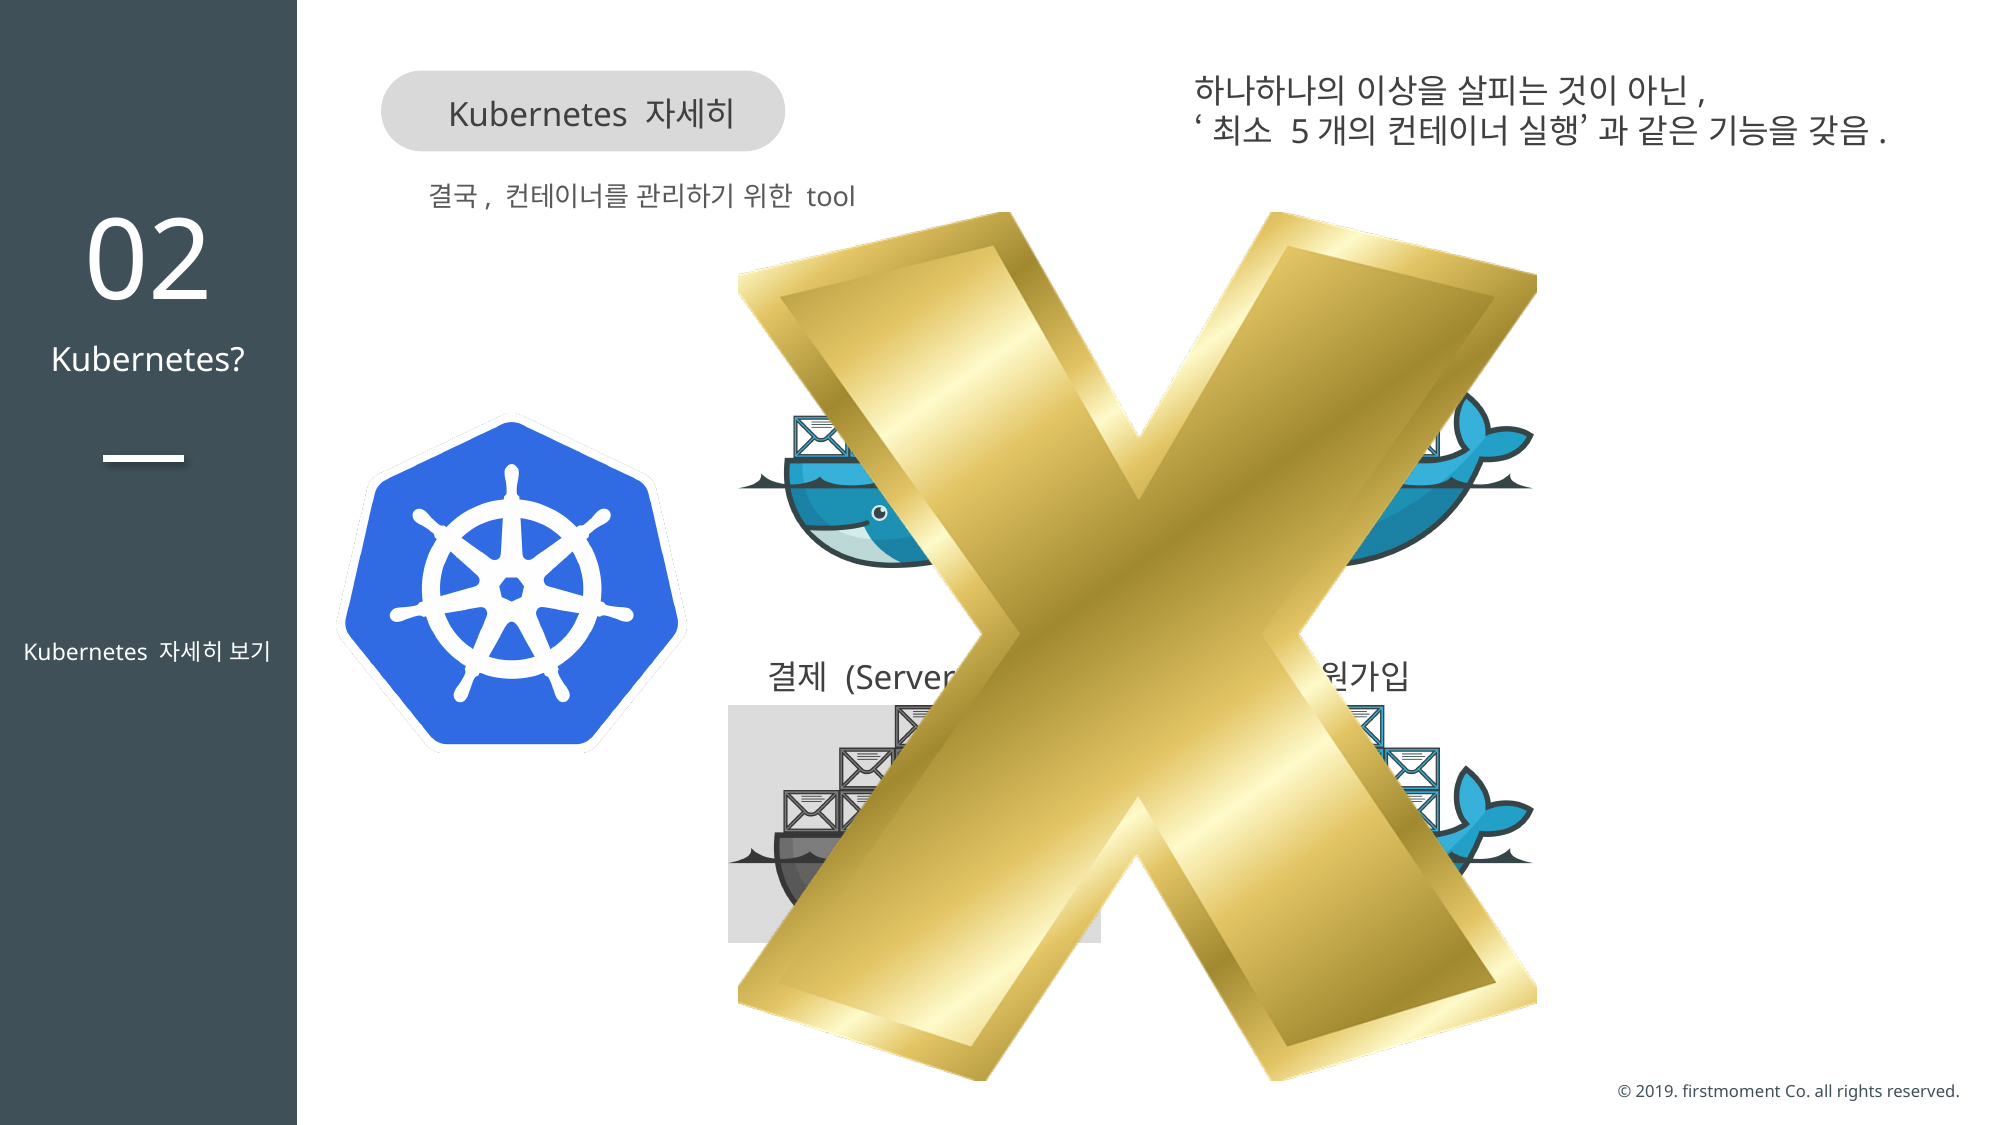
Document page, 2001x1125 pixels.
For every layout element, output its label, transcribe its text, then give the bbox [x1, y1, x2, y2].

text_box Kubernetes 자세히 [433, 85, 752, 141]
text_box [7, 629, 288, 728]
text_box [39, 179, 257, 459]
text_box [380, 69, 787, 153]
picture [336, 413, 687, 753]
text_box 하나하나의 이상을 살피는 것이 아닌, ‘최소 5개의 컨테이너 실행’ 과 같은 기능을 갖음. [1180, 62, 1911, 158]
text_box 결국, 컨테이너를 관리하기 위한 tool [413, 172, 871, 252]
picture [728, 212, 1537, 1081]
text_box © 2019. firstmoment Co. all rights reserved. [1602, 1073, 1975, 1109]
text_box [0, 0, 298, 1125]
